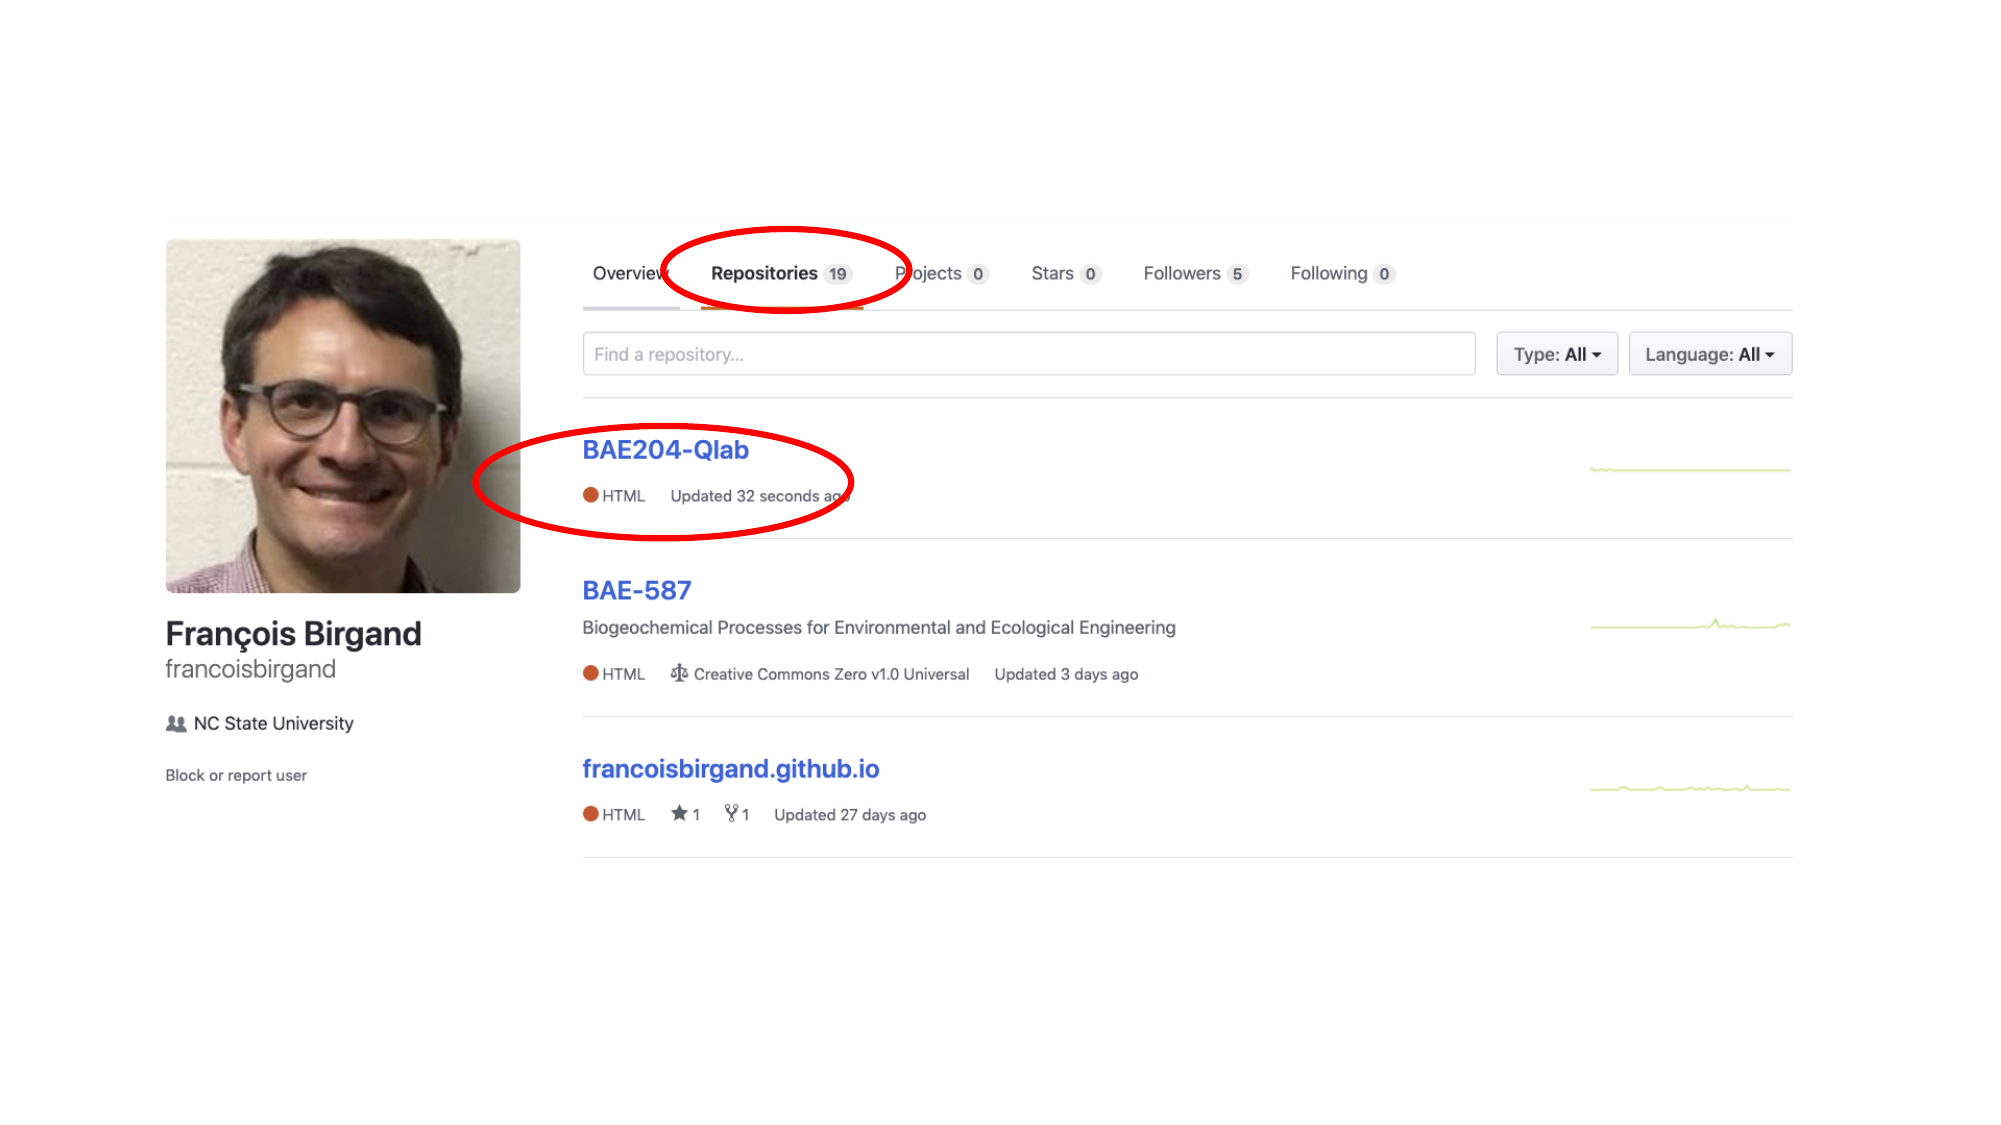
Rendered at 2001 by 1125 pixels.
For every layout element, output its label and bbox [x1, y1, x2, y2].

text_box [143, 217, 1846, 860]
